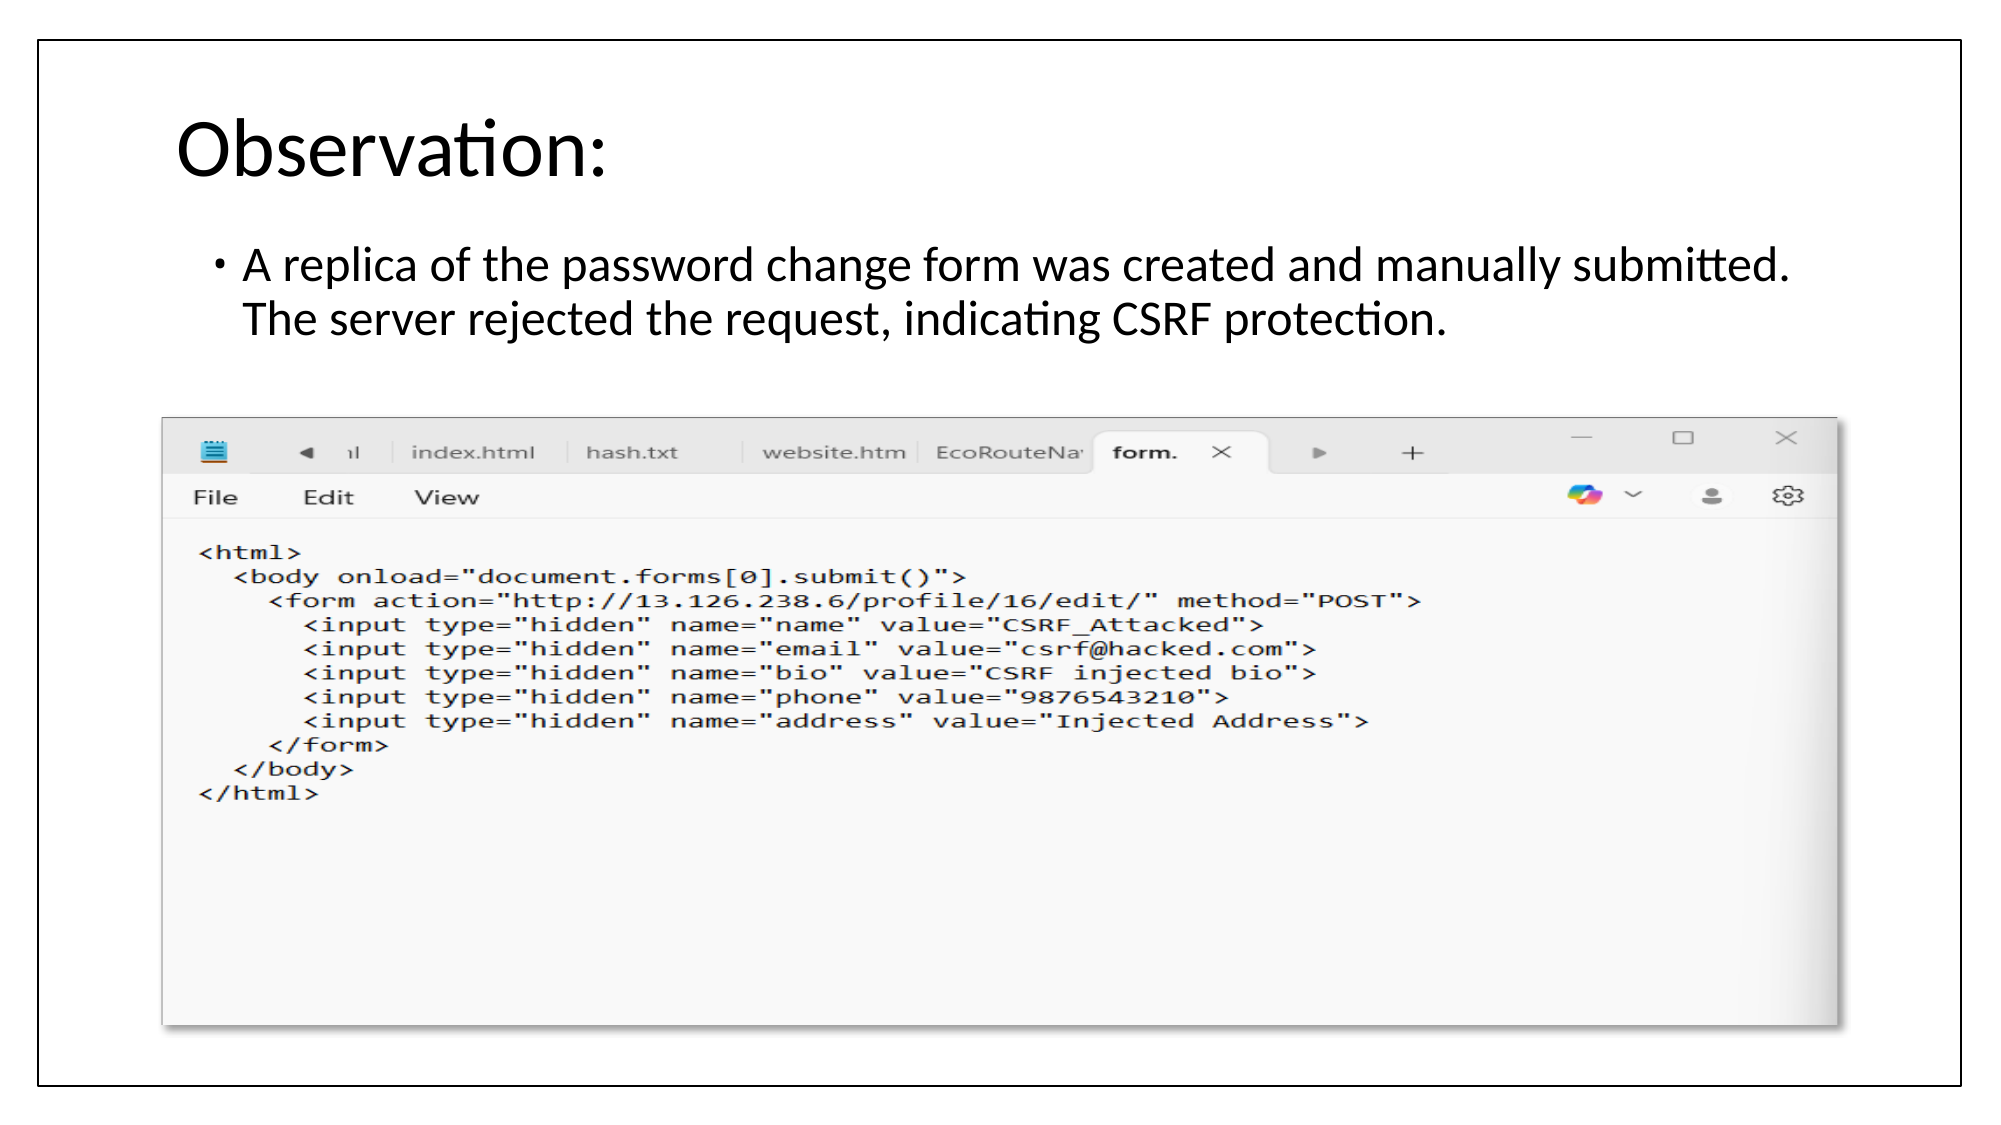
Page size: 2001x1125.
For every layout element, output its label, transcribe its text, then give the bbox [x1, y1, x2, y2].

list A replica of the password change form was created and manually submitted. The server rejected the request, indicating CSRF protection. [189, 230, 1811, 415]
title Observation: [161, 38, 1782, 262]
picture [161, 417, 1838, 1026]
